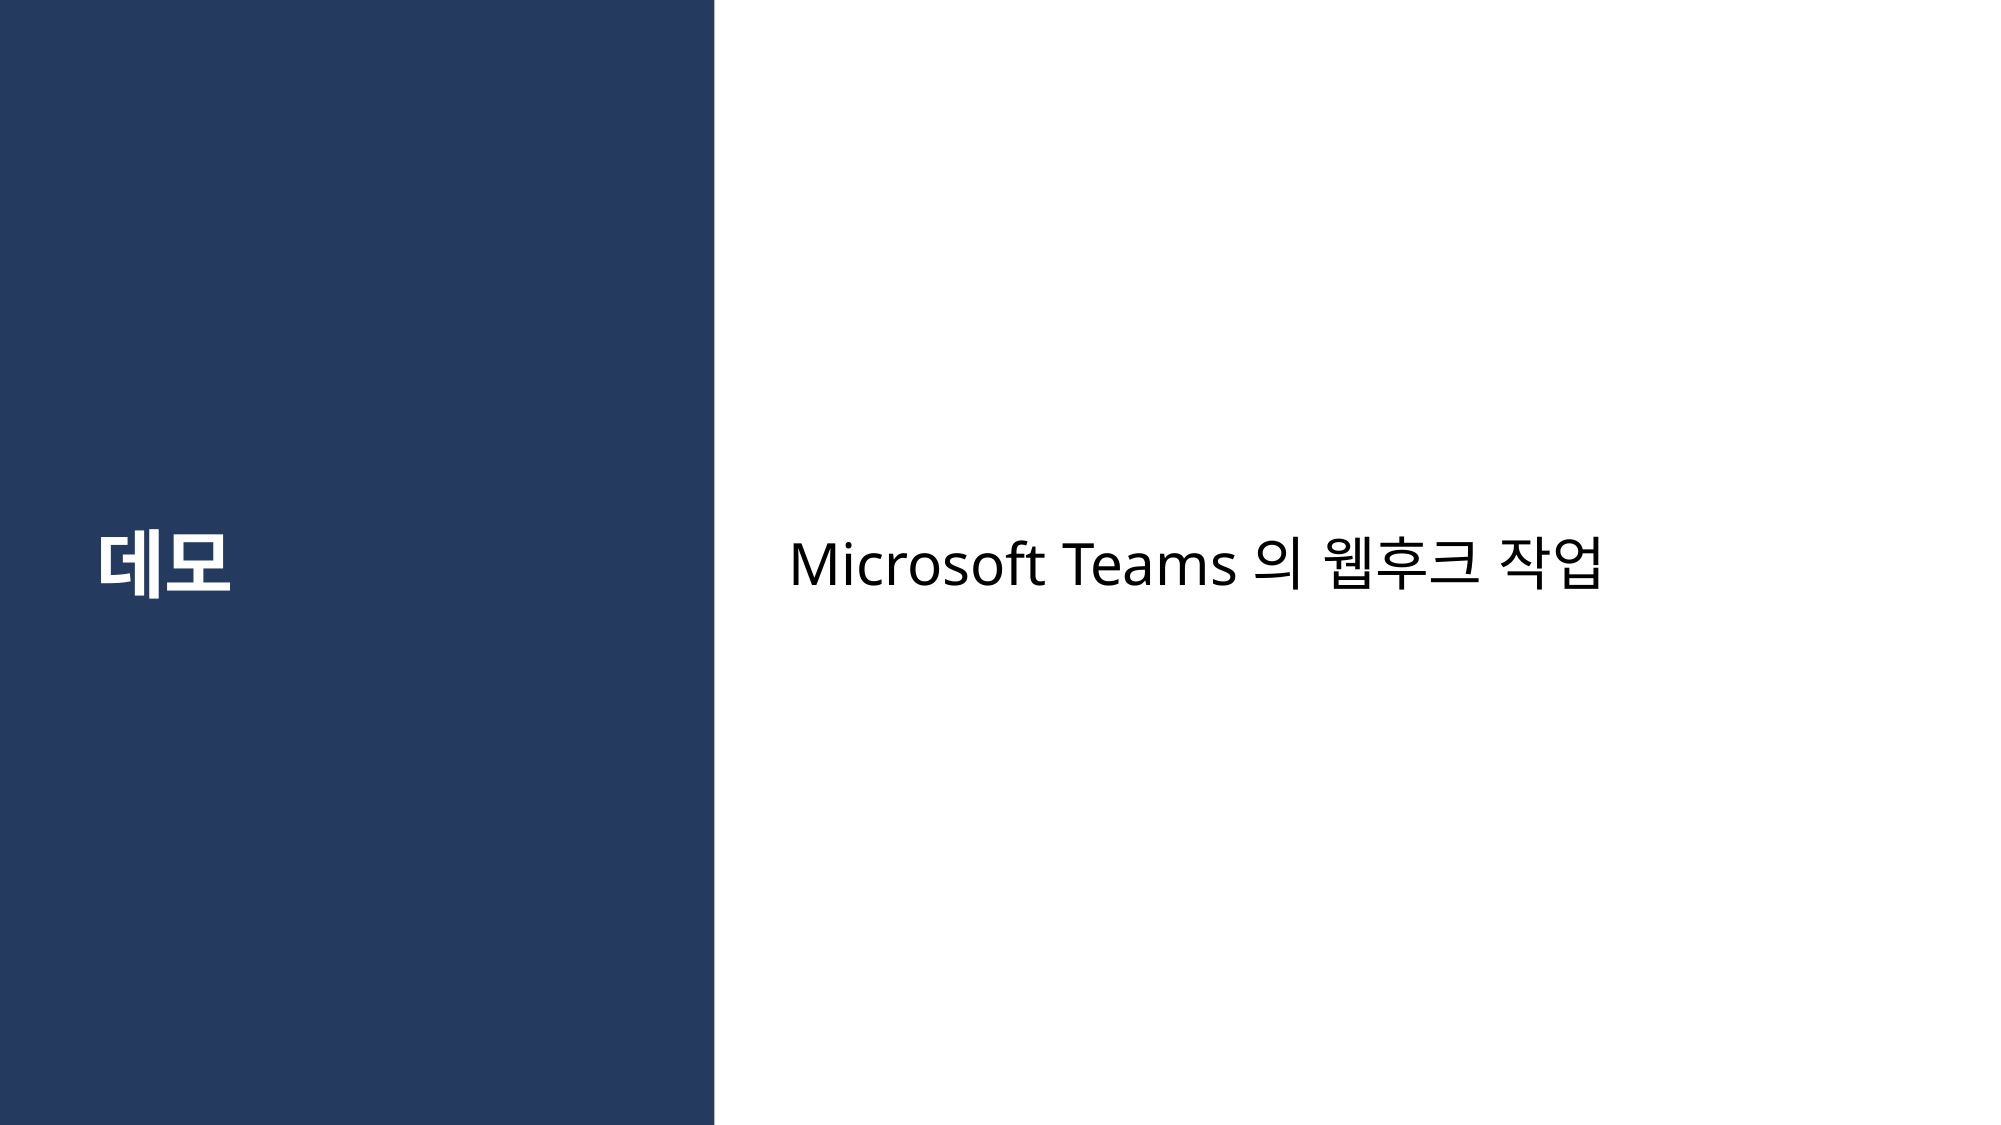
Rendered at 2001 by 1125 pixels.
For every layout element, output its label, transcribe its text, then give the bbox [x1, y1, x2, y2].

text_box Microsoft Teams의 웹후크 작업 [773, 519, 1932, 605]
title 데모 [96, 516, 619, 608]
